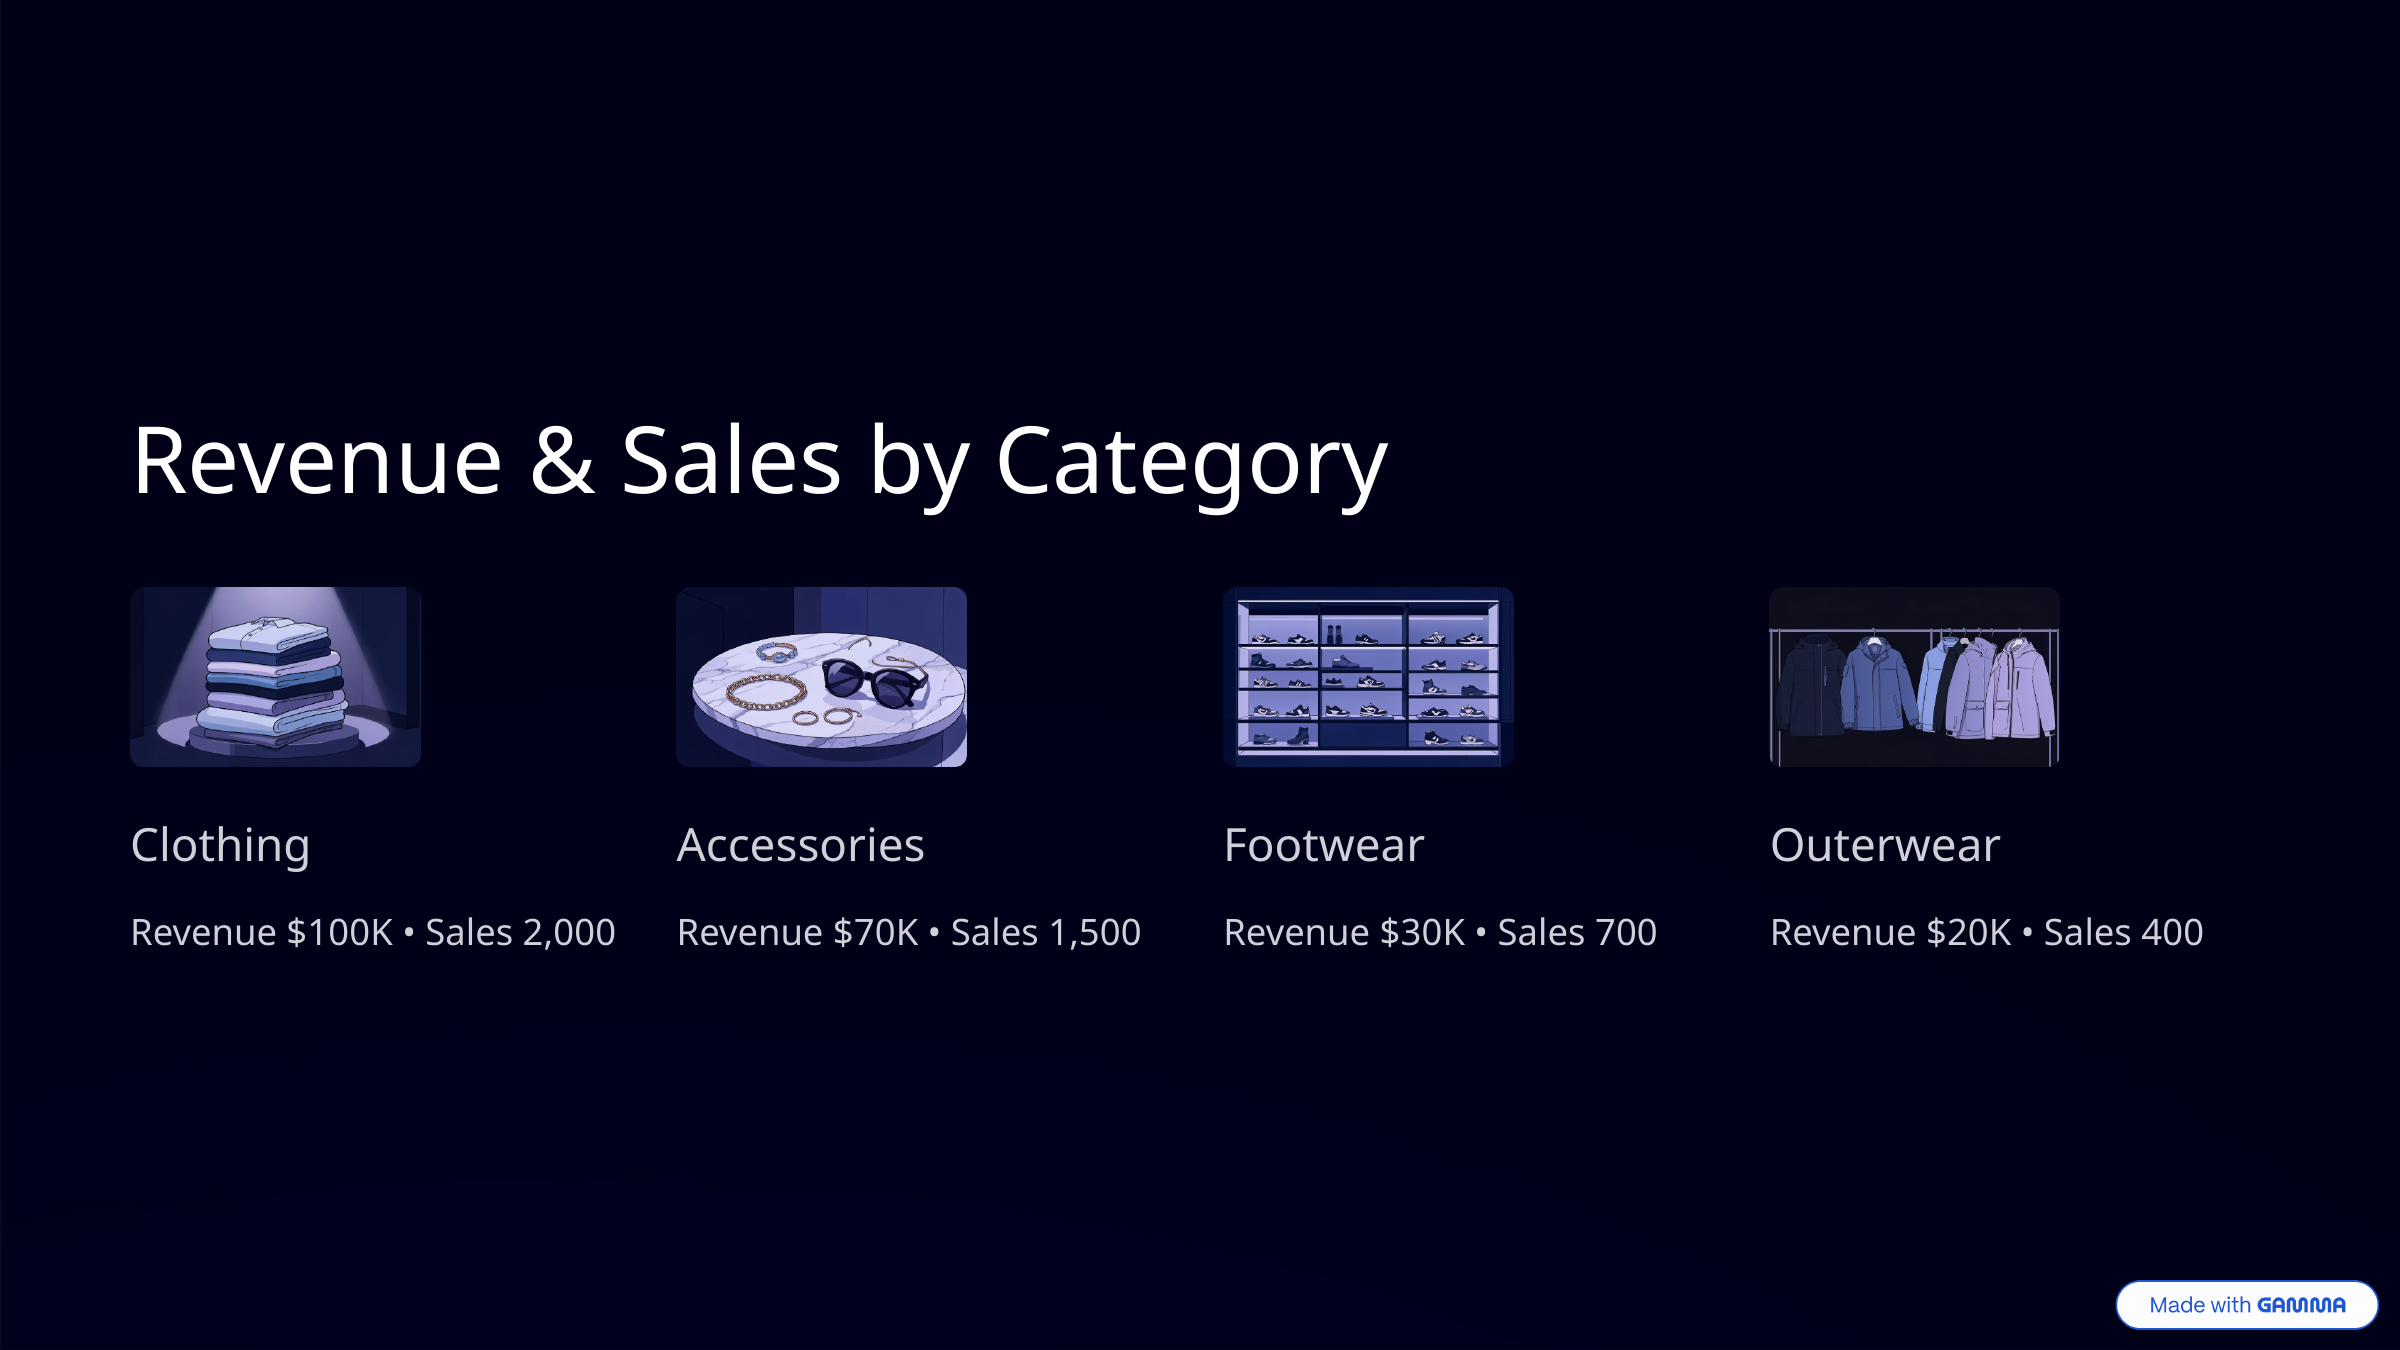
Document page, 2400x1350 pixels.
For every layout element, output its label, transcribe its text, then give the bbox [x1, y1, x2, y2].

text_box Accessories [676, 813, 1142, 872]
text_box Revenue $30K • Sales 700 [1223, 893, 1724, 954]
text_box Revenue & Sales by Category [130, 396, 1341, 514]
text_box Footwear [1223, 813, 1689, 872]
text_box Clothing [130, 813, 596, 872]
text_box Revenue $20K • Sales 400 [1769, 893, 2270, 954]
picture [2106, 1271, 2389, 1339]
picture [676, 587, 967, 767]
picture [1769, 587, 2060, 767]
text_box Revenue $100K • Sales 2,000 [130, 893, 631, 954]
text_box Outerwear [1769, 813, 2235, 872]
picture [1223, 587, 1514, 767]
picture [130, 587, 421, 767]
text_box Revenue $70K • Sales 1,500 [676, 893, 1177, 954]
